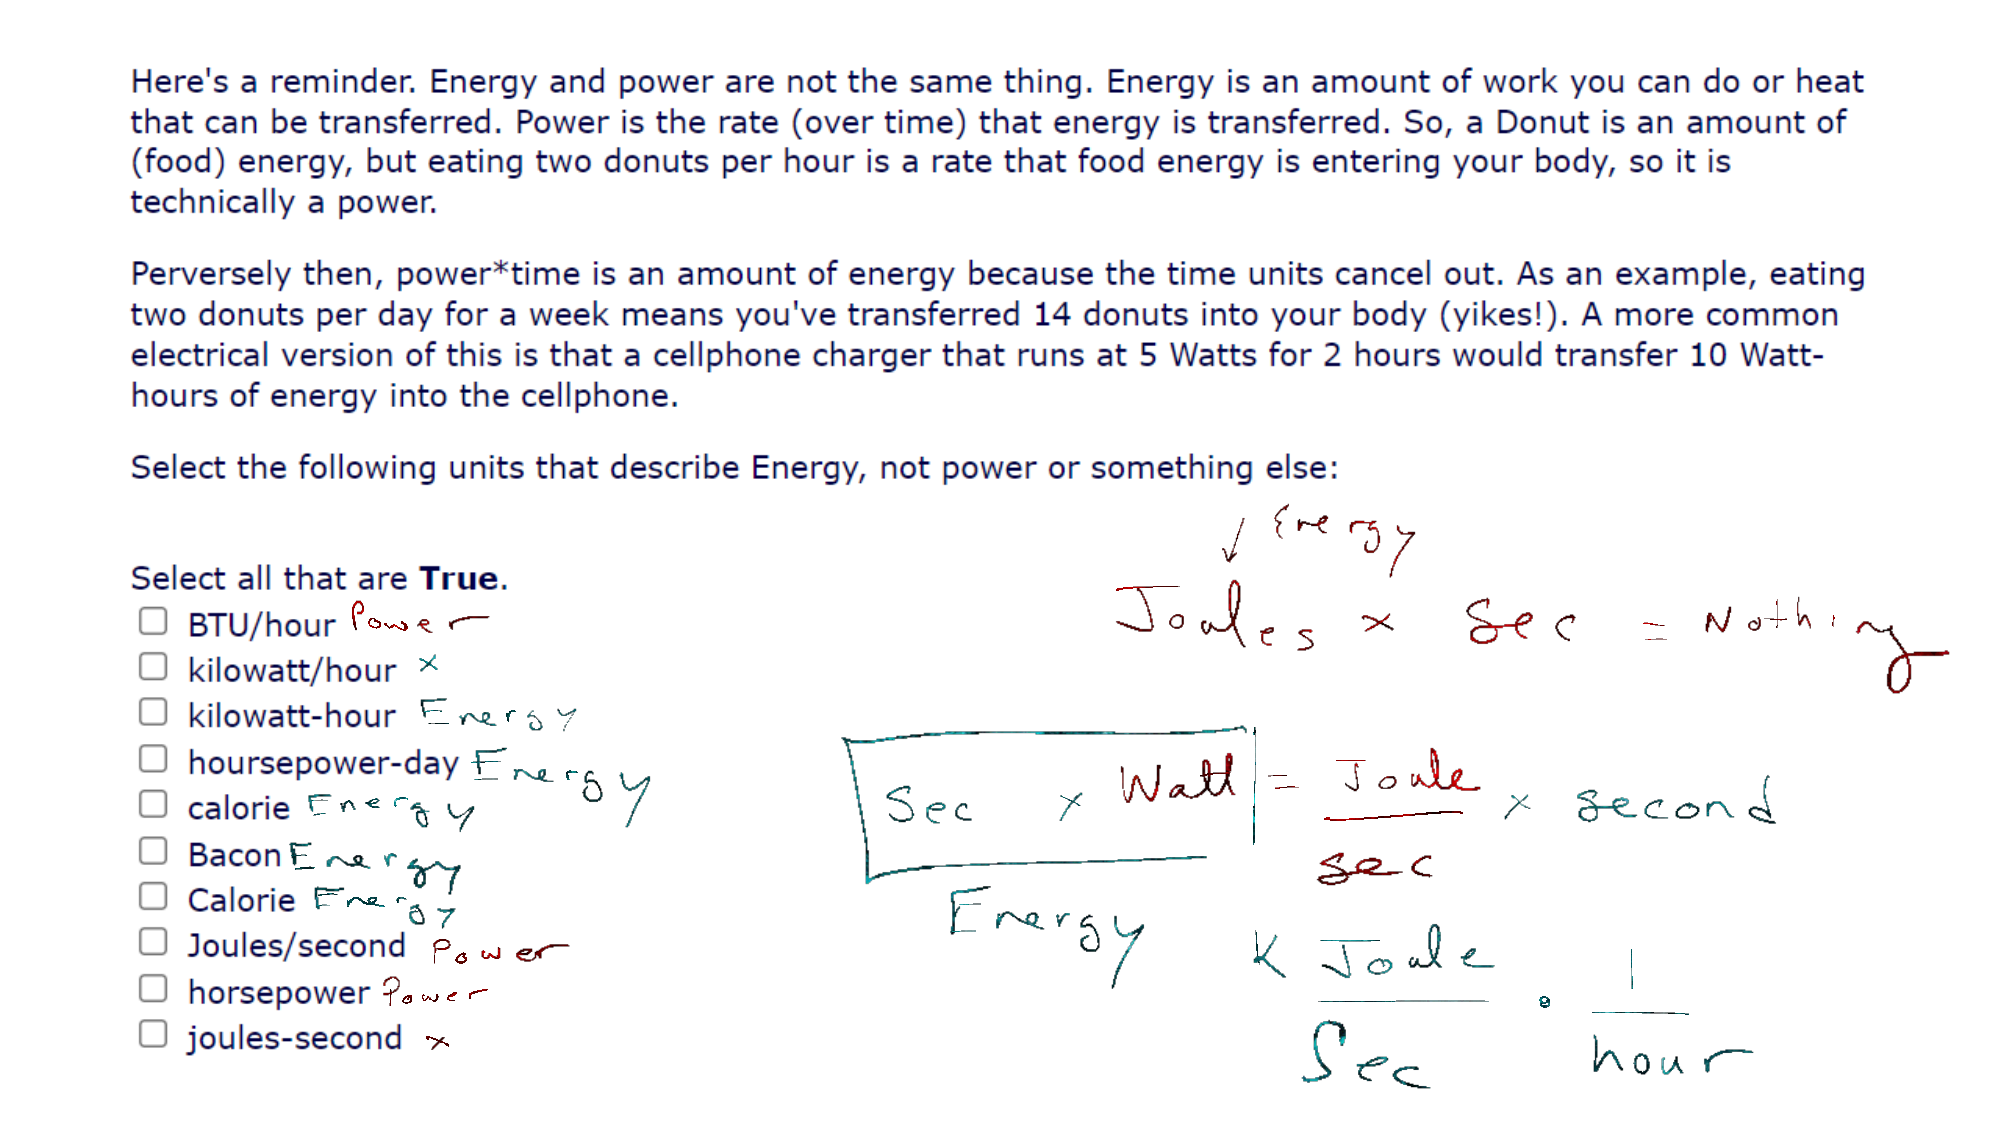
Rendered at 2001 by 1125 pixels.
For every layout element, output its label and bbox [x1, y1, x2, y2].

text_box [1502, 791, 1535, 822]
text_box [1574, 771, 1779, 828]
text_box [1640, 594, 1953, 697]
text_box [1257, 745, 1485, 822]
text_box [1462, 595, 1578, 647]
text_box [839, 721, 1257, 994]
text_box [1314, 849, 1436, 887]
text_box [424, 1033, 452, 1053]
text_box [380, 974, 493, 1009]
text_box [431, 936, 573, 968]
text_box [417, 653, 440, 675]
text_box [288, 840, 465, 899]
text_box [349, 598, 494, 635]
picture [119, 60, 1955, 1076]
text_box [1251, 921, 1759, 1092]
text_box [306, 696, 654, 836]
text_box [312, 885, 458, 932]
text_box [1113, 501, 1419, 654]
